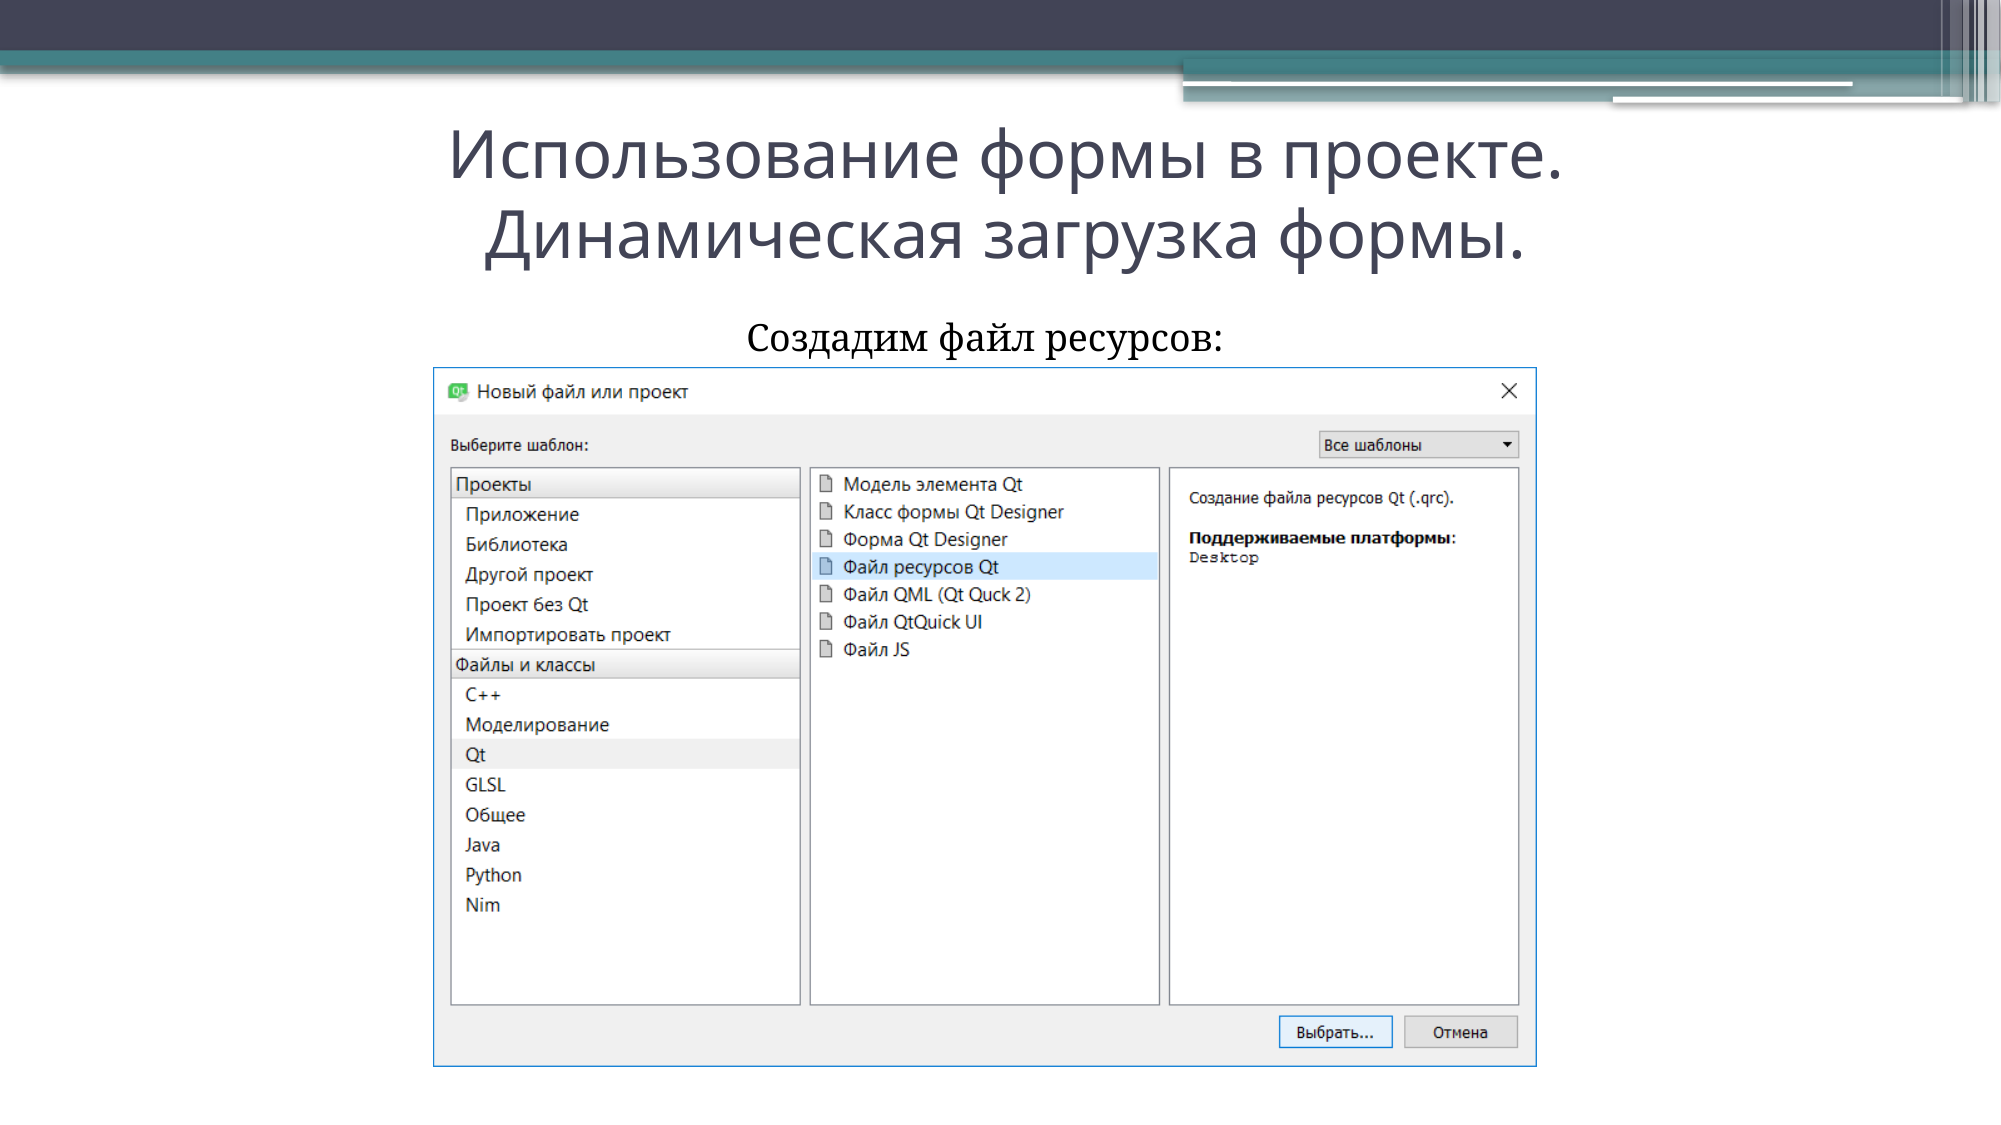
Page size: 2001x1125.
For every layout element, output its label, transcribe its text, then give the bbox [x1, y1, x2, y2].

title Использование формы в проекте. Динамическая загрузка формы. [105, 104, 1906, 280]
picture [433, 367, 1537, 1067]
text_box Создадим файл ресурсов: [433, 306, 1537, 366]
